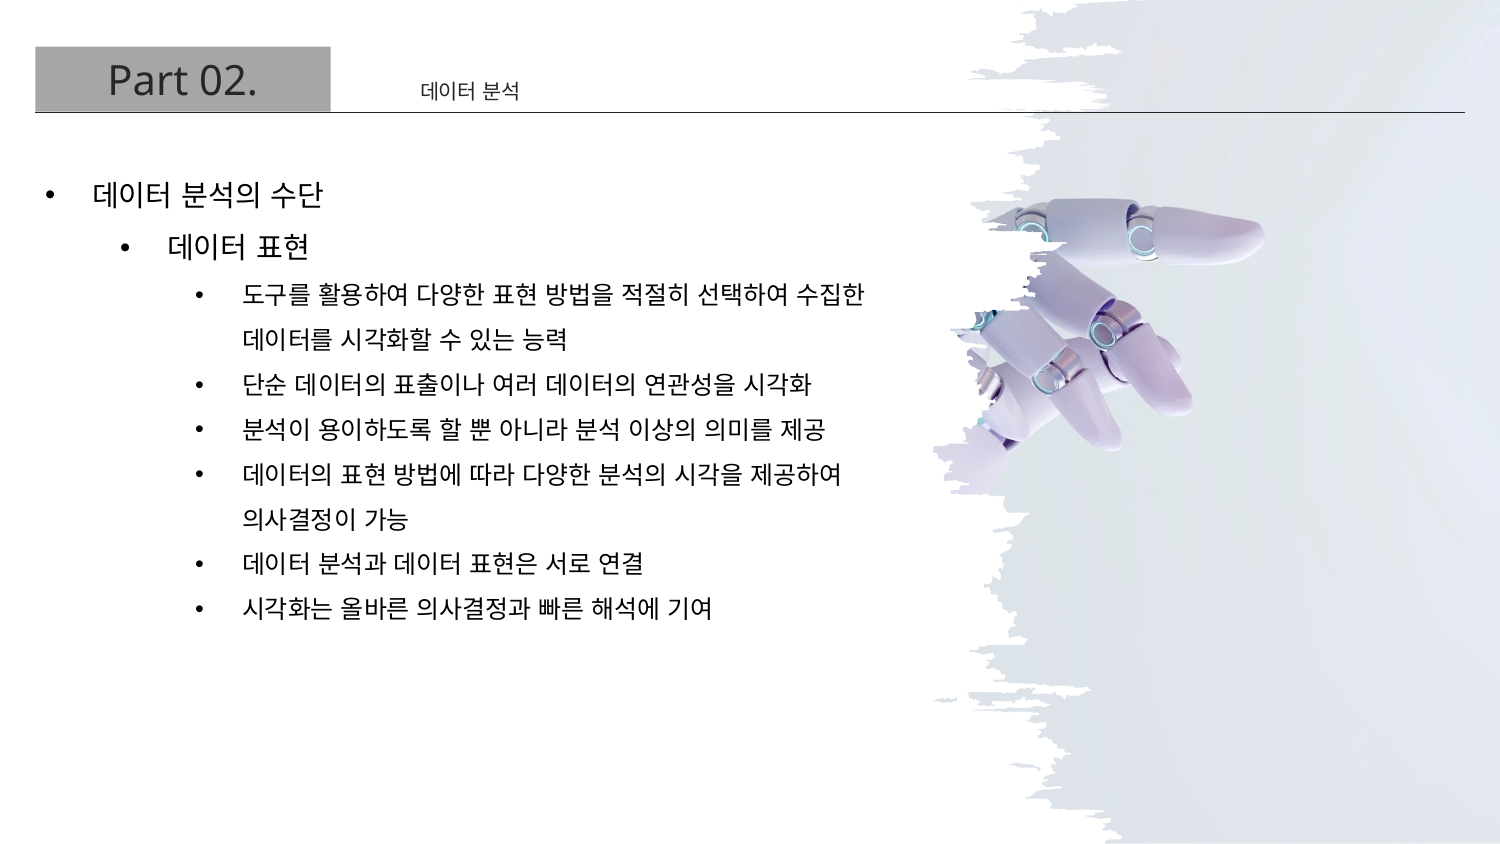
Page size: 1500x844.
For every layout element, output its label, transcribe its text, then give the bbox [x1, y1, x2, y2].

text_box 데이터 분석의 수단 데이터 표현 도구를 활용하여 다양한 표현 방법을 적절히 선택하여 수집한 데이터를 시각화할 수 있는 능력 단순 데이터의 표출이나 여러 데이터의 연관성을 시각화 분석이 용이하도록 할 뿐 아니라 분석 이상의 의미를 제공 데이터의 표현 방법에 따라 다양한 분석의 시각을 제공하여 의사결정이 가능 데이터 분석과 데이터 표현은 서로 연결 시각화는 올바른 의사결정과 빠른 해석에 기여 [30, 152, 850, 632]
picture [855, 0, 1500, 844]
text_box 데이터 분석 [316, 71, 625, 111]
text_box Part 02. [35, 46, 331, 111]
